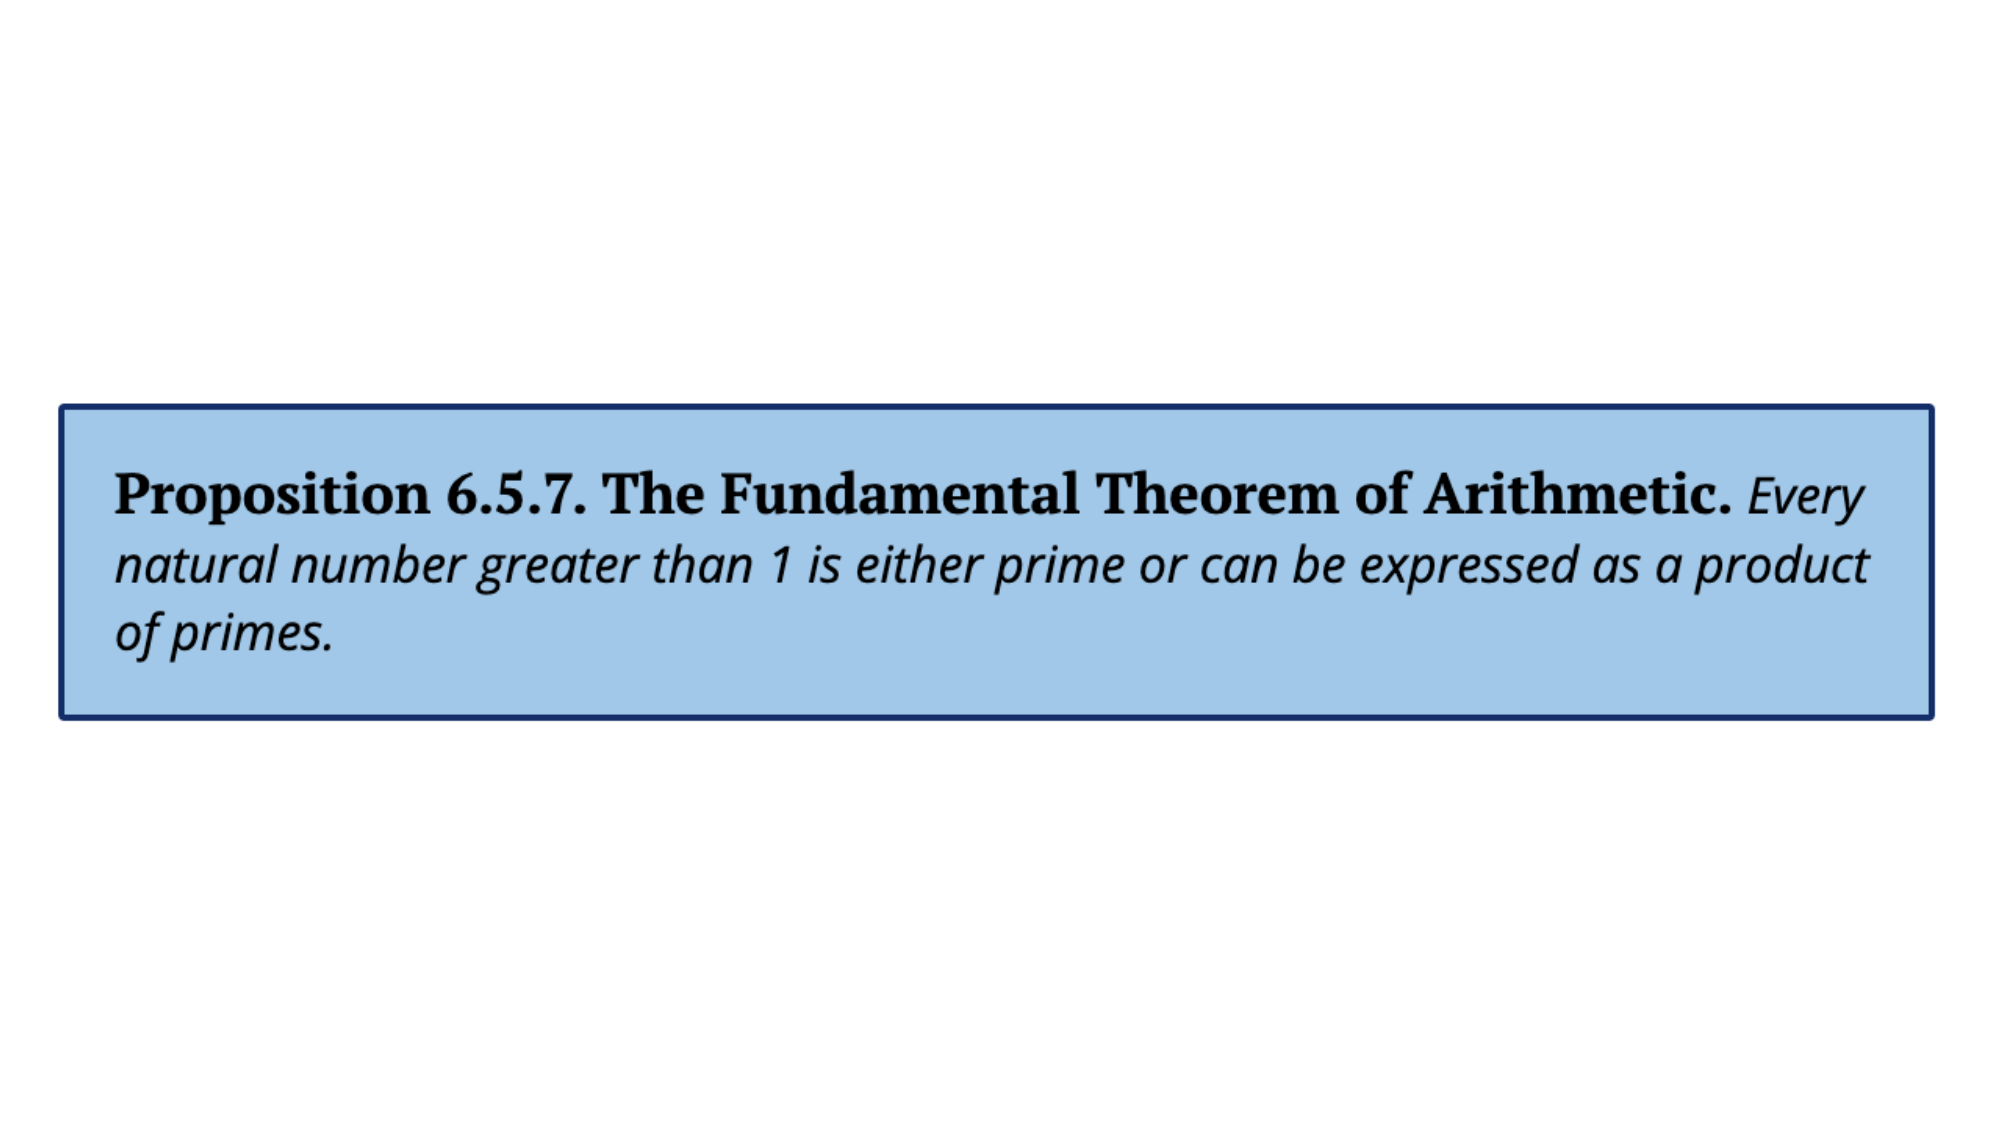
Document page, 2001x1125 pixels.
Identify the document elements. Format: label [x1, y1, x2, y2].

picture [45, 385, 1955, 740]
